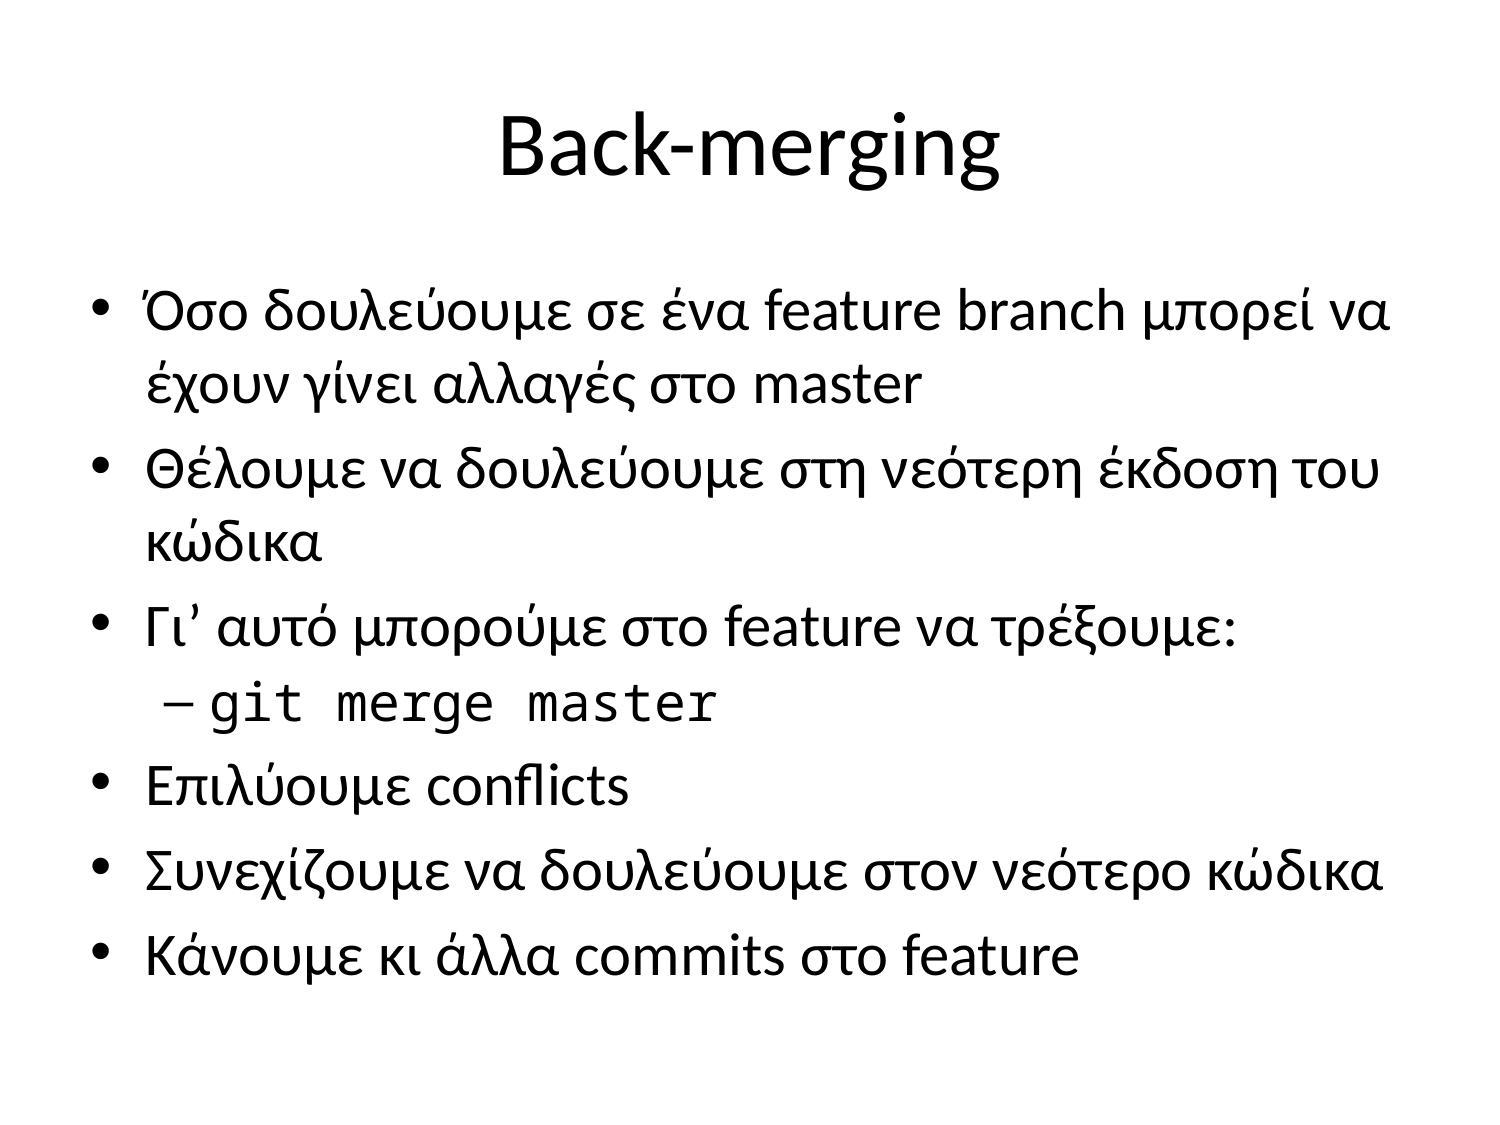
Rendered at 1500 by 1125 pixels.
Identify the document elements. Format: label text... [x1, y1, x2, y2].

title Back-merging [75, 45, 1425, 233]
list Όσο δουλεύουμε σε ένα feature branch μπορεί να έχουν γίνει αλλαγές στο master Θέλουμε να δουλεύουμε στη νεότερη έκδοση του κώδικα Γι’ αυτό μπορούμε στο feature να τρέξουμε: git merge master Επιλύουμε conflicts Συνεχίζουμε να δουλεύουμε στον νεότερο κώδικα Κάνουμε κι άλλα commits στο feature [75, 262, 1425, 1005]
